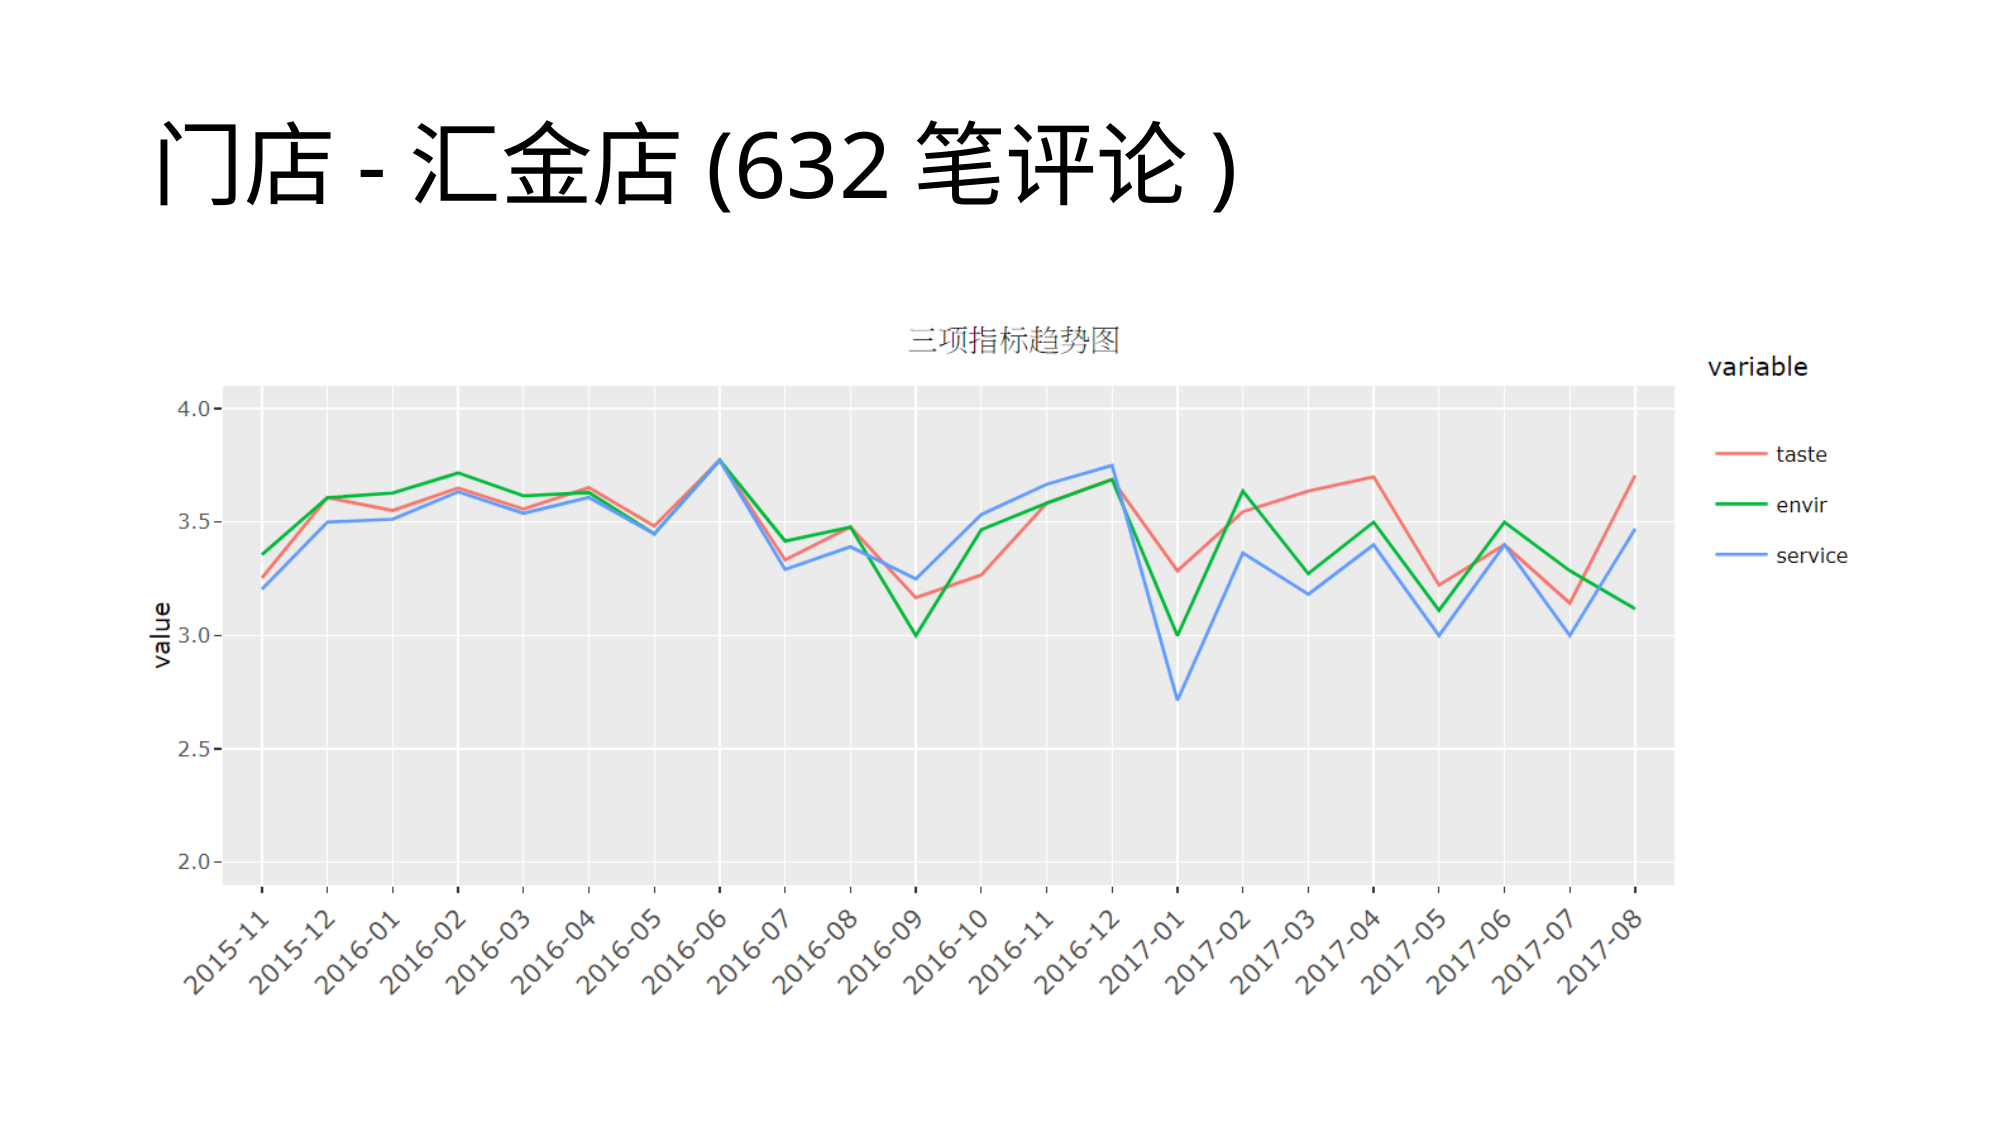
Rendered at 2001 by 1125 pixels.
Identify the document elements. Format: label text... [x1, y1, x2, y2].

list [137, 305, 1863, 1008]
title 门店-汇金店(632笔评论) [137, 59, 1863, 278]
